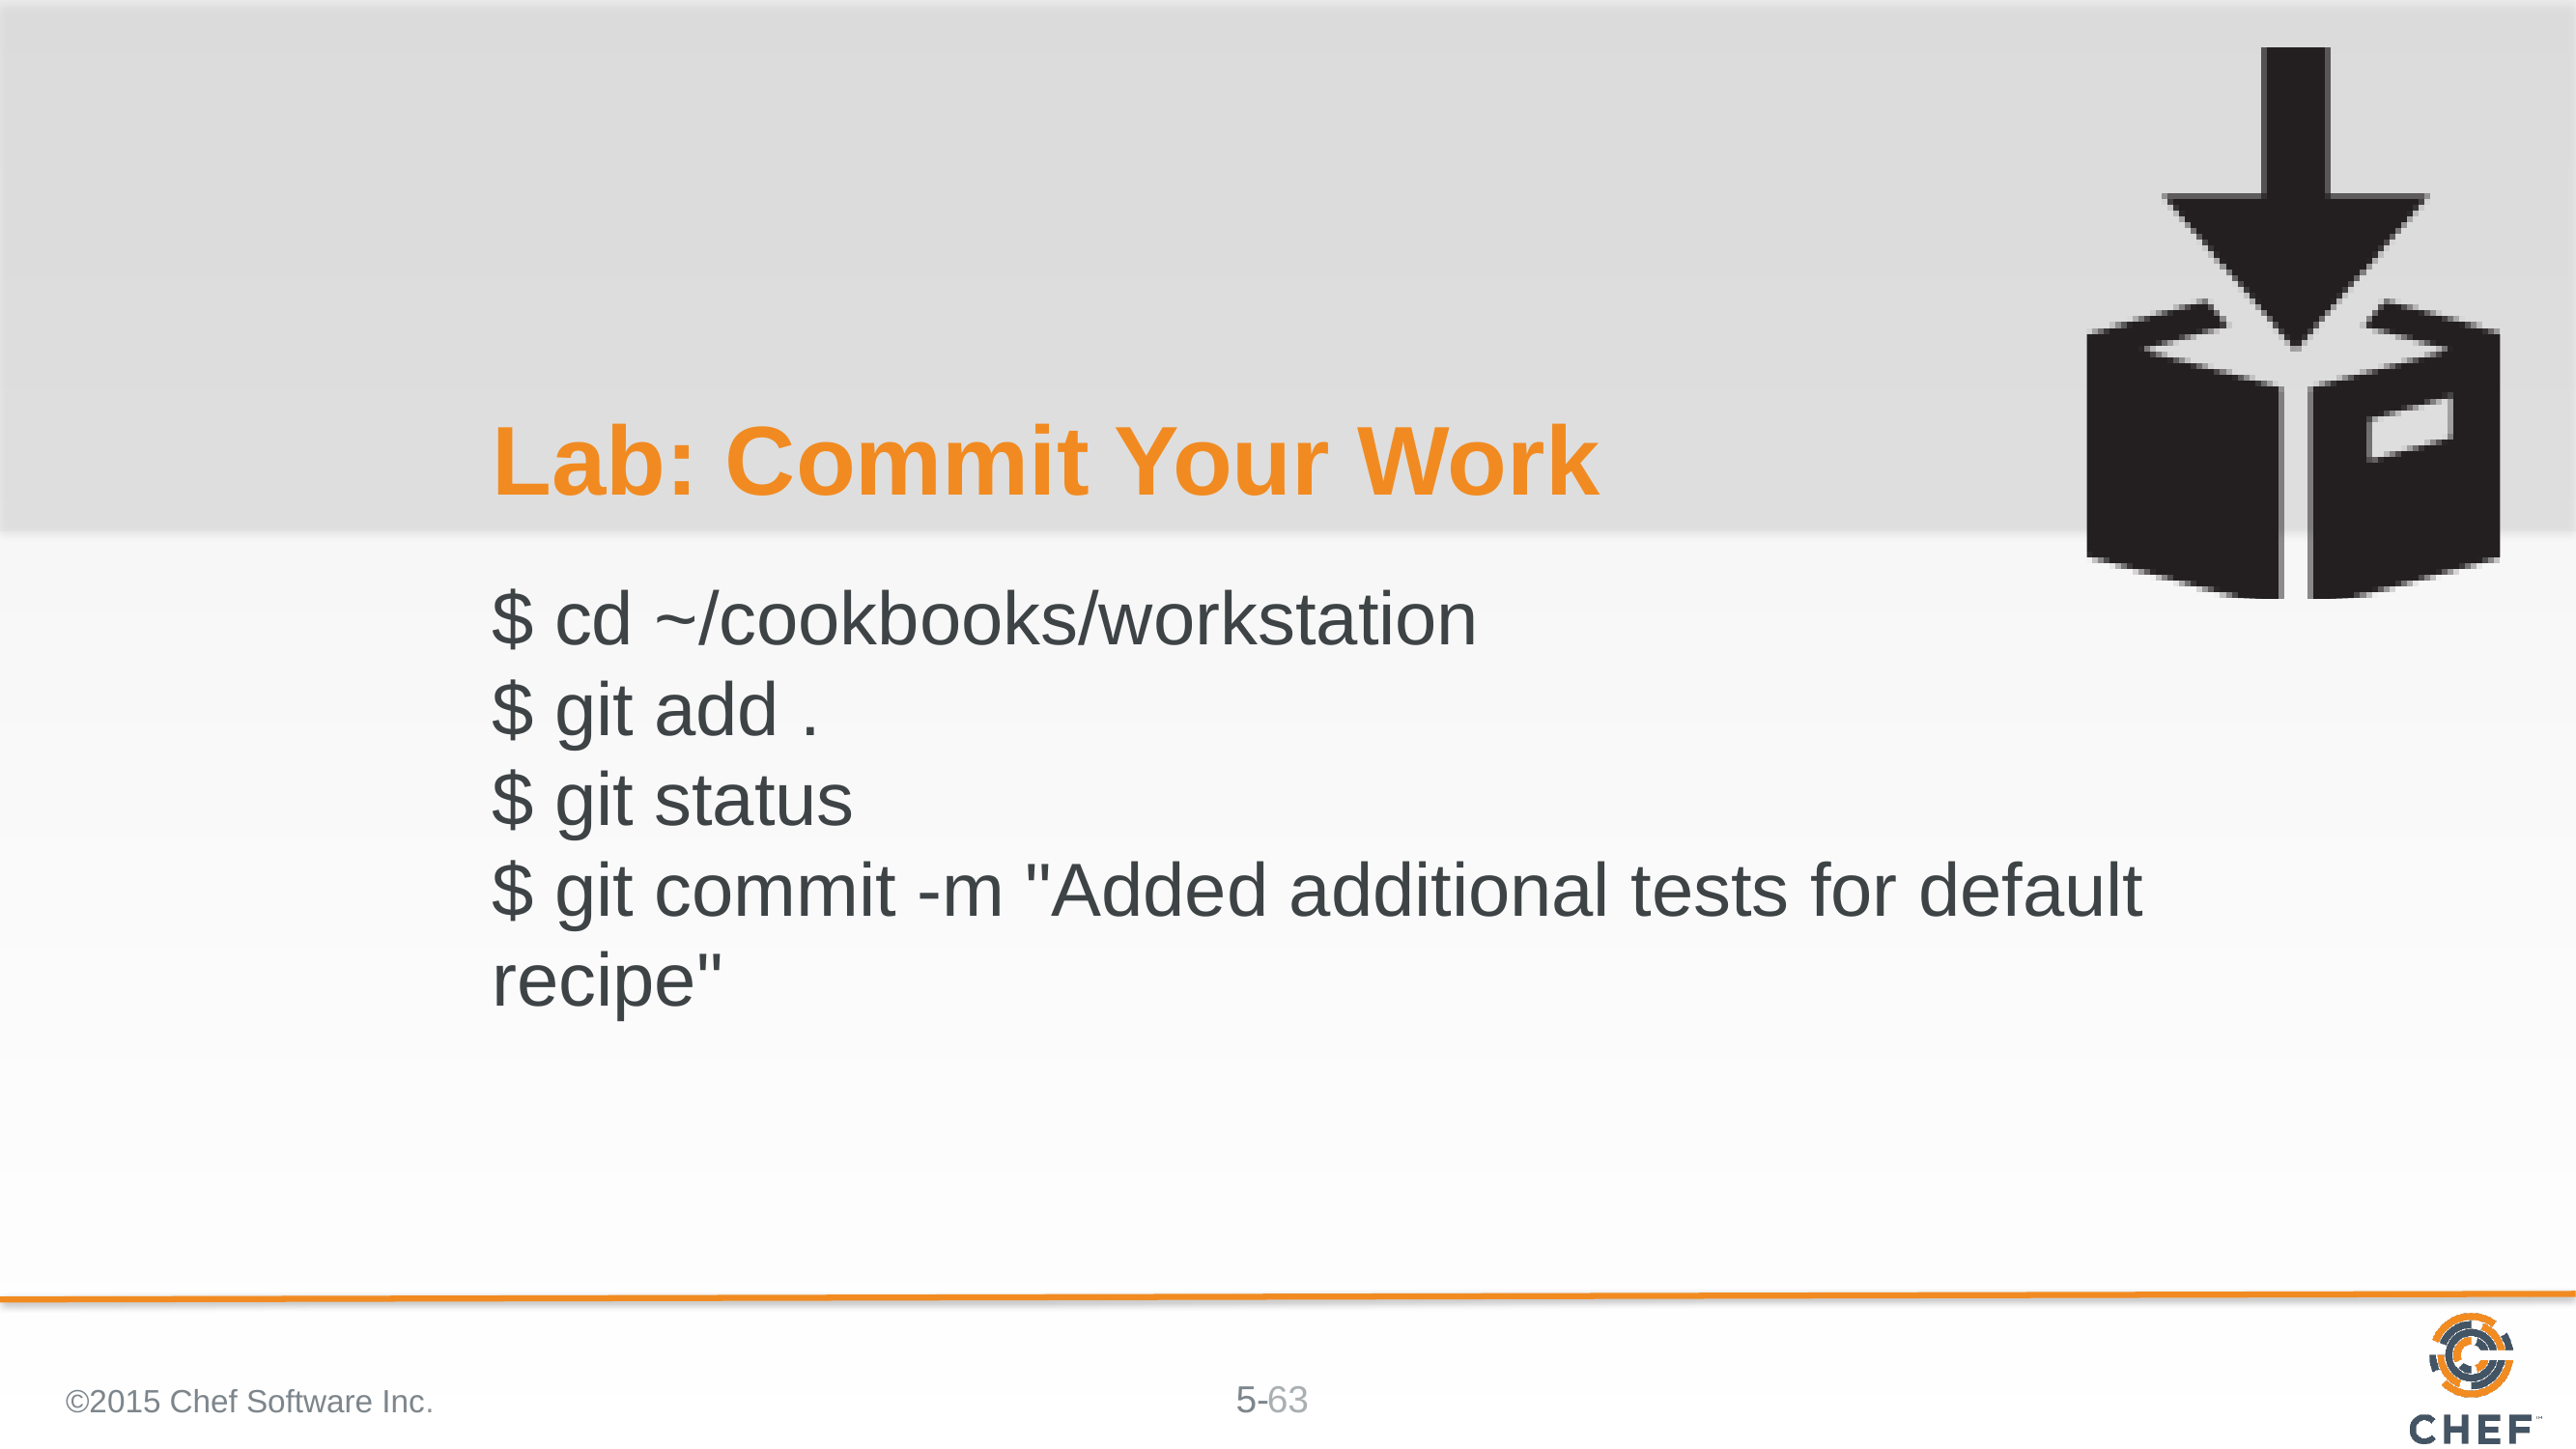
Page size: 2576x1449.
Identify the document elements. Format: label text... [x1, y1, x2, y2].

picture [2399, 1297, 2550, 1449]
slide_number 63 [998, 1359, 1578, 1437]
subtitle $ cd ~/cookbooks/workstation $ git add . $ git status $ git commit -m "Added additional tests for default recipe" [477, 555, 2217, 1087]
title Lab: Commit Your Work [477, 395, 2217, 531]
footer ©2015 Chef Software Inc. [51, 1359, 952, 1440]
